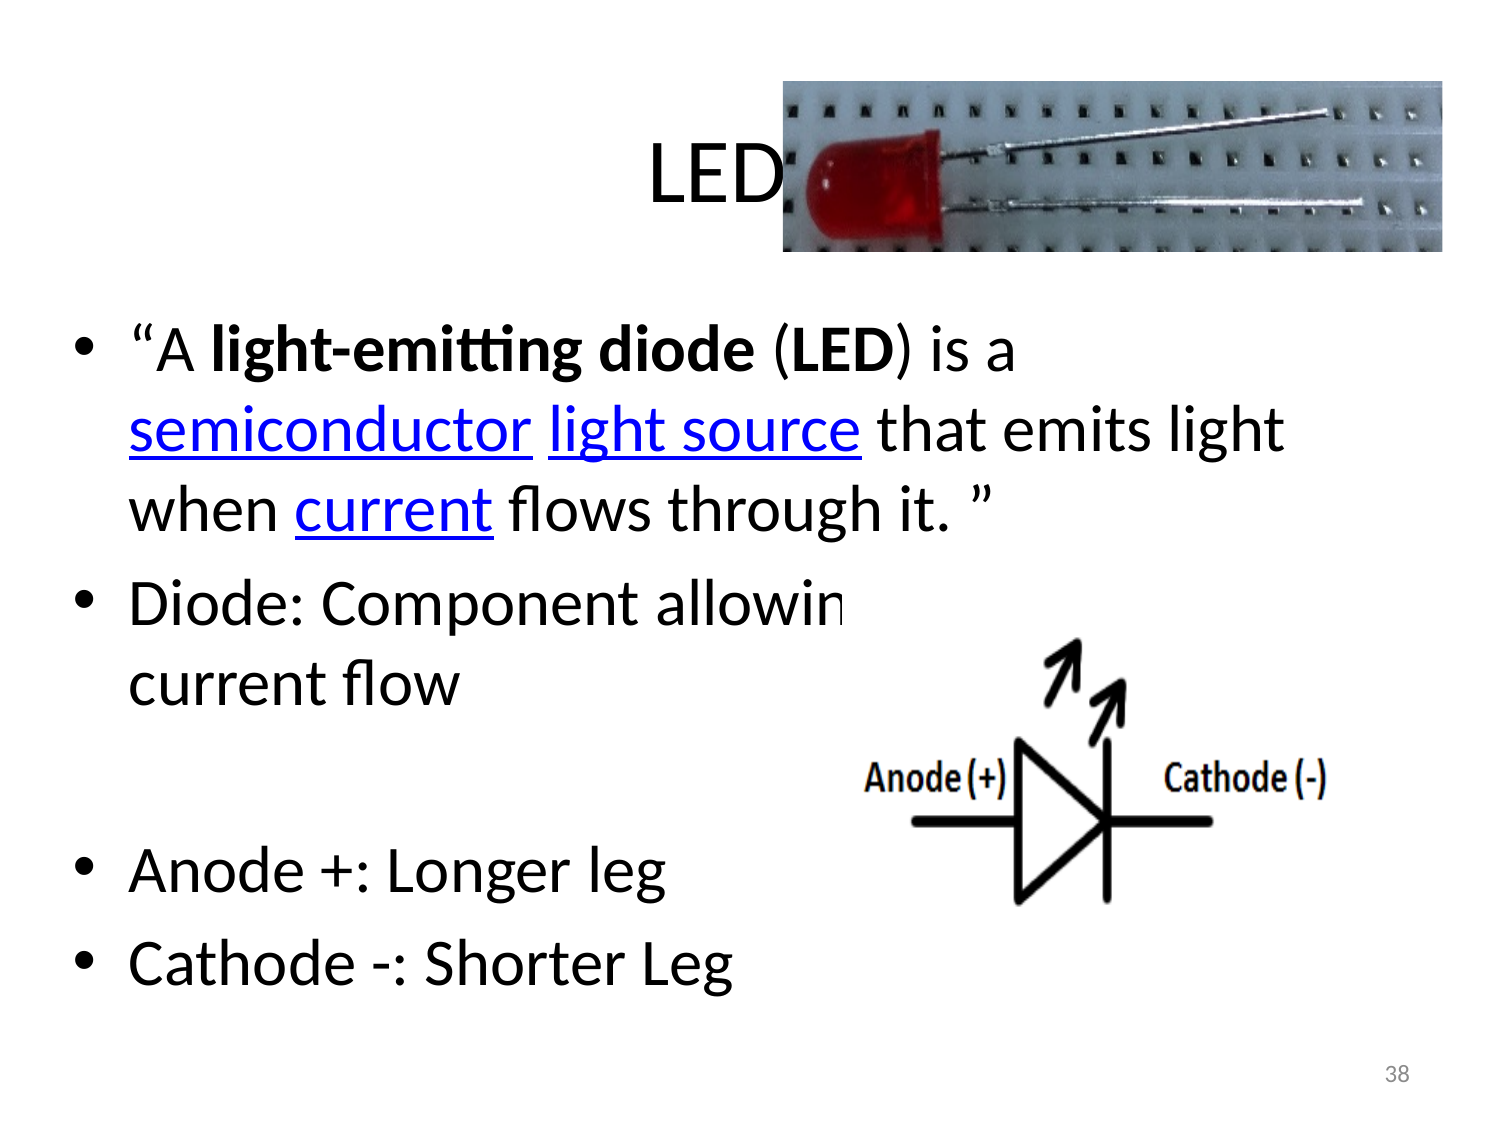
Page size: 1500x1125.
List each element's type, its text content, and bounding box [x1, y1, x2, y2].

picture [841, 563, 1352, 1073]
title LED [70, 56, 1364, 275]
slide_number 38 [1074, 1042, 1425, 1103]
list “A light-emitting diode (LED) is a semiconductor light source that emits light when current flows through it. ” Diode: Component allowing one-way current flow Anode +: Longer leg Cathode -: Shorter Leg [57, 297, 1352, 1012]
picture [782, 80, 1443, 252]
